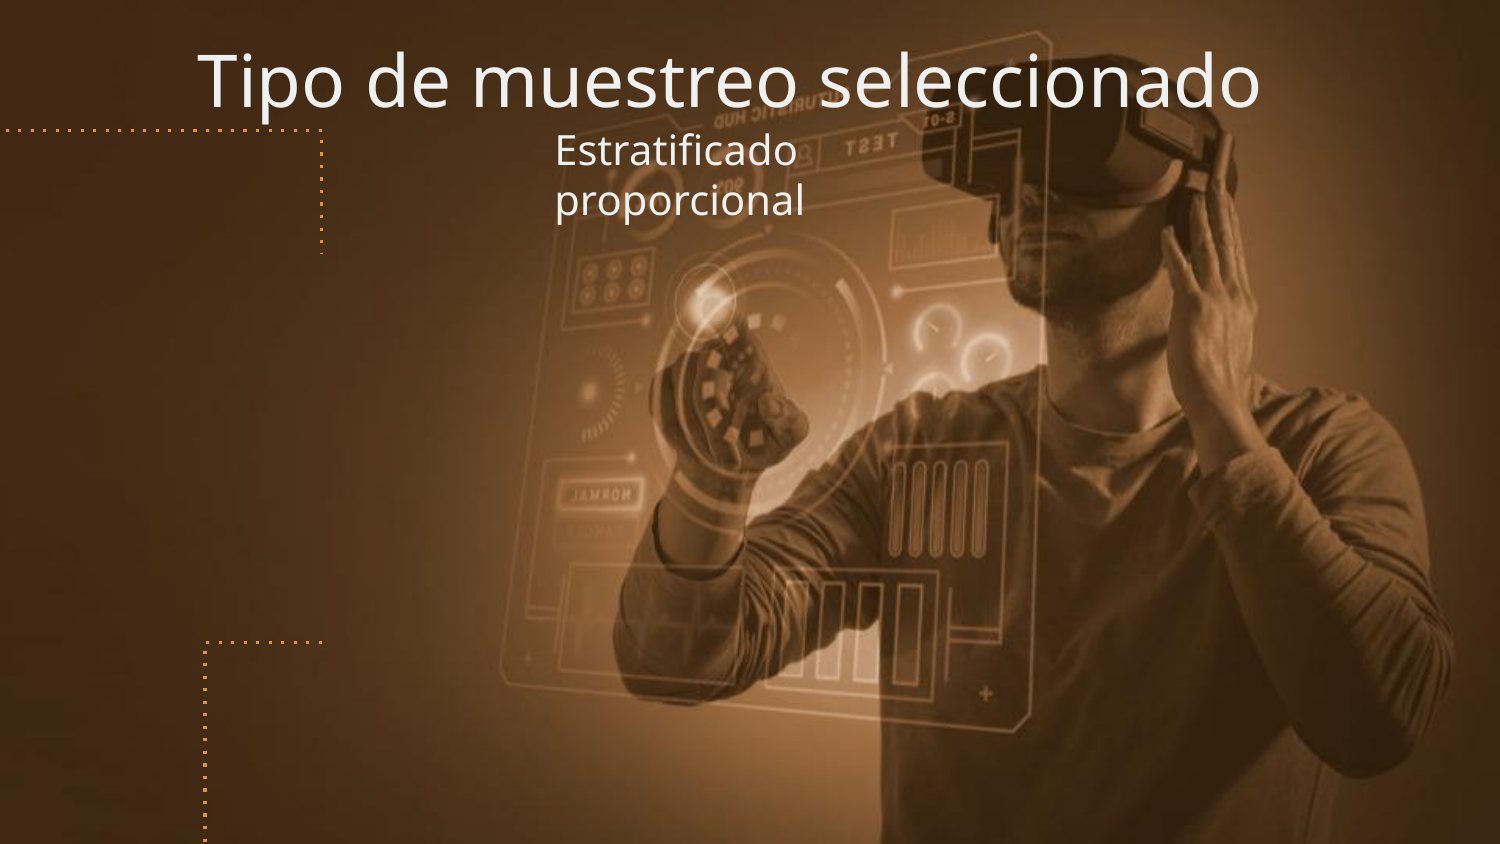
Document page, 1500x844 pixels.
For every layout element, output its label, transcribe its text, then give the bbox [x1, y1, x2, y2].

picture [0, 0, 1500, 844]
title Tipo de muestreo seleccionado [132, 19, 1330, 117]
text_box Estratificado proporcional [539, 116, 923, 231]
